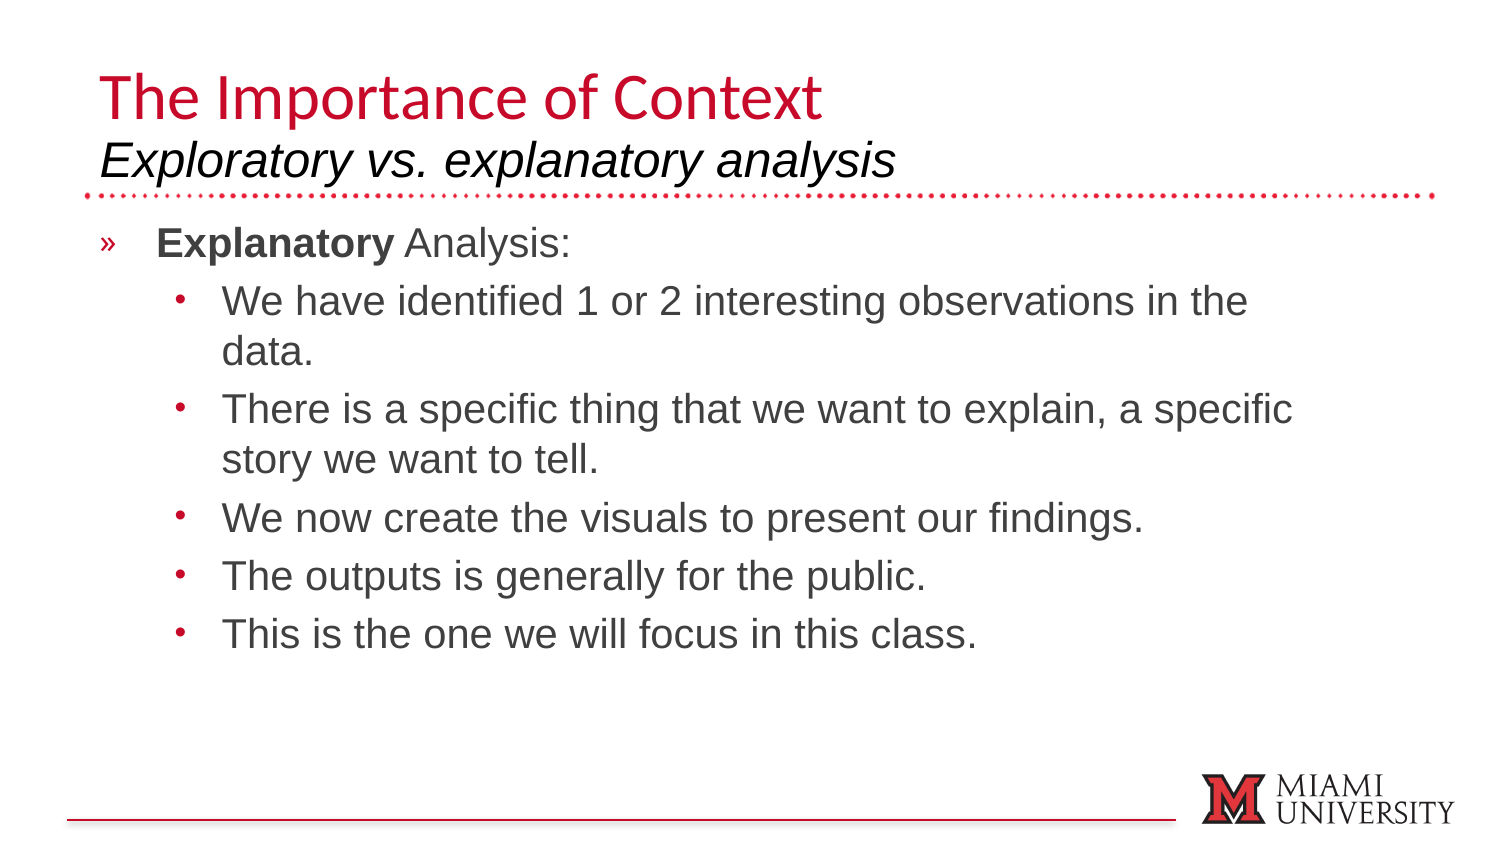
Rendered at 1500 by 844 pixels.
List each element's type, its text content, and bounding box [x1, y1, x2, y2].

title The Importance of Context [84, 45, 1435, 207]
list Explanatory Analysis: We have identified 1 or 2 interesting observations in the data. There is a specific thing that we want to explain, a specific story we want to tell. We now create the visuals to present our findings. The outputs is generally for the public. This is the one we will focus in this class. [84, 208, 1364, 712]
